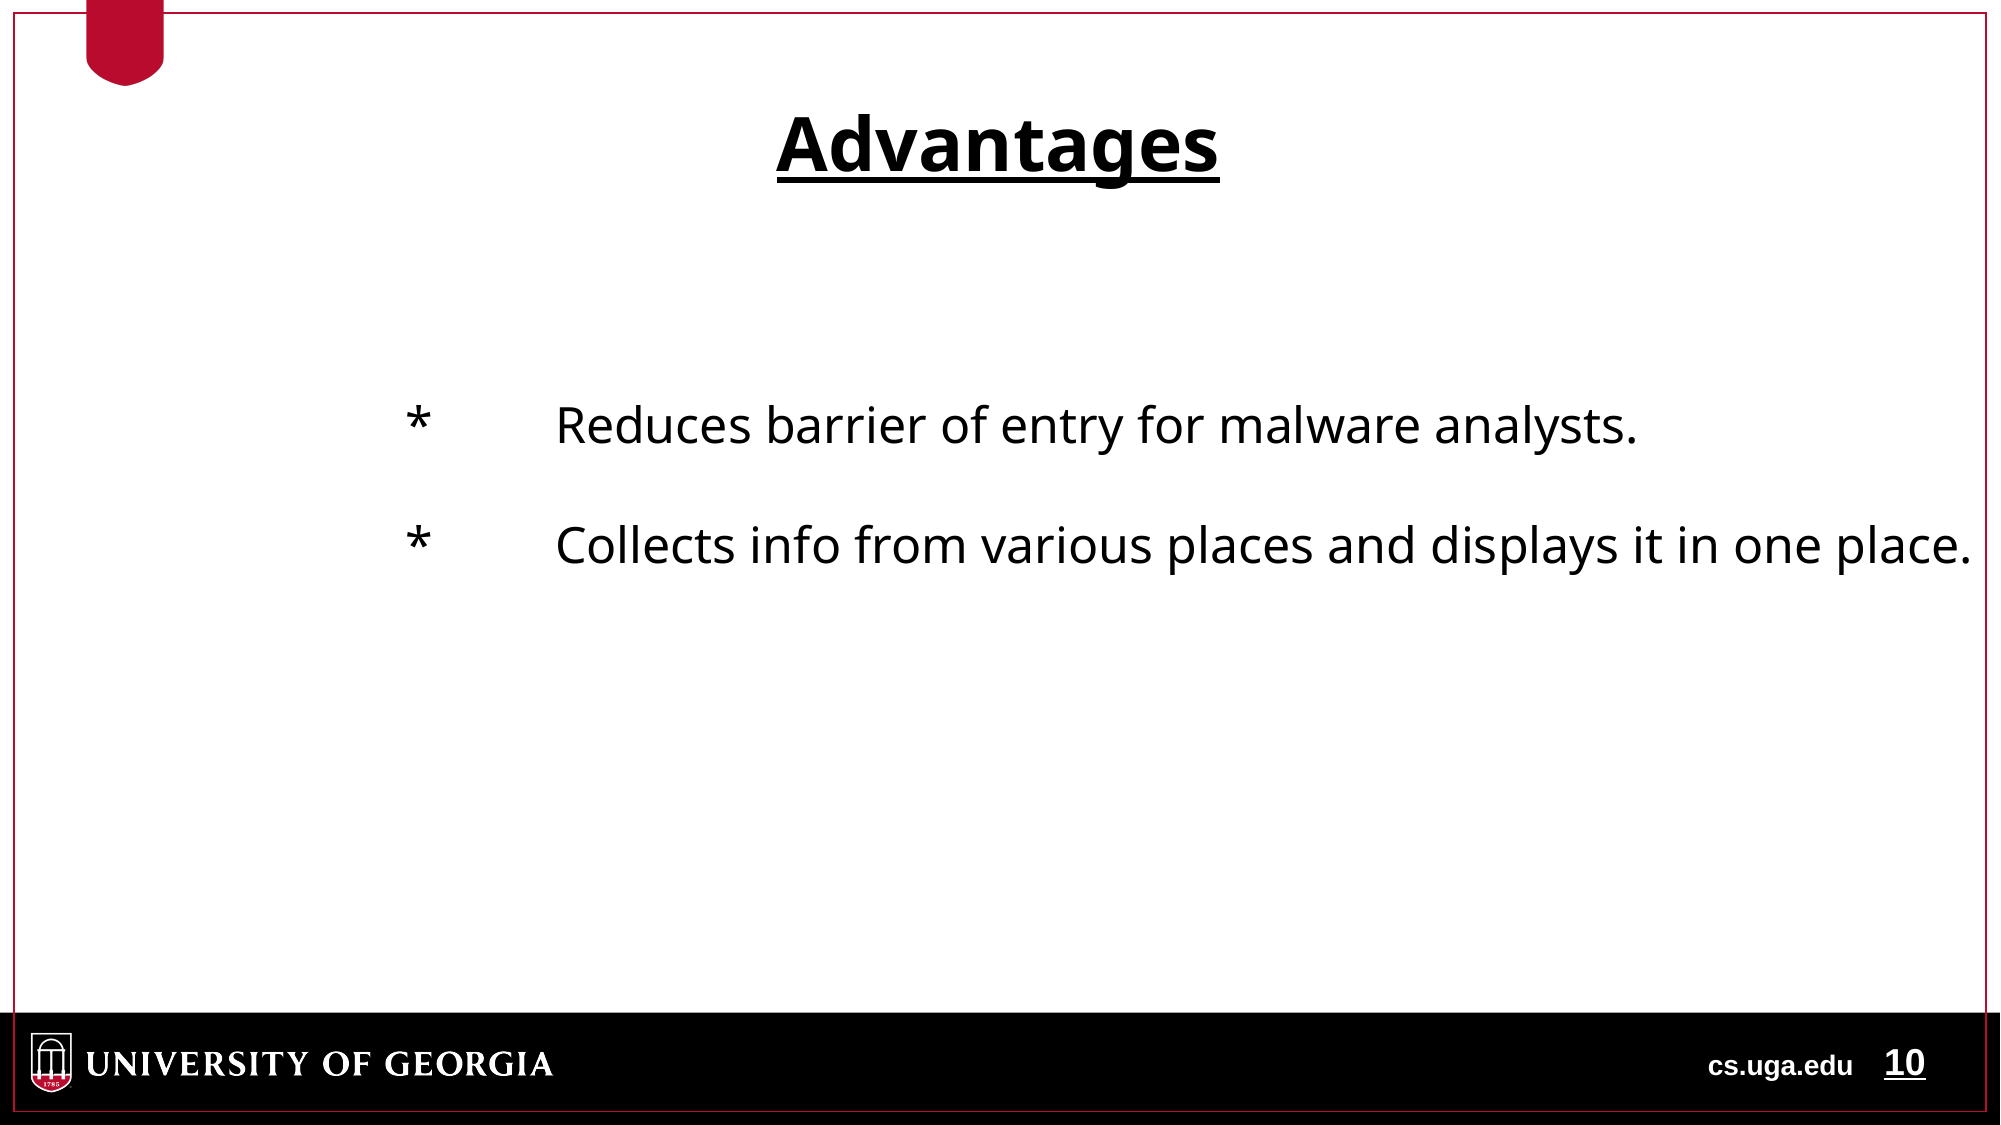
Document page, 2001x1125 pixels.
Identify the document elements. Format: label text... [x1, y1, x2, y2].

text_box * Reduces barrier of entry for malware analysts. * Collects info from various places and displays it in one place. [315, 325, 2000, 581]
picture [0, 975, 582, 1125]
picture [15, 975, 582, 1111]
list Advantages [110, 89, 1886, 213]
list cs.uga.edu [1125, 1043, 1869, 1090]
